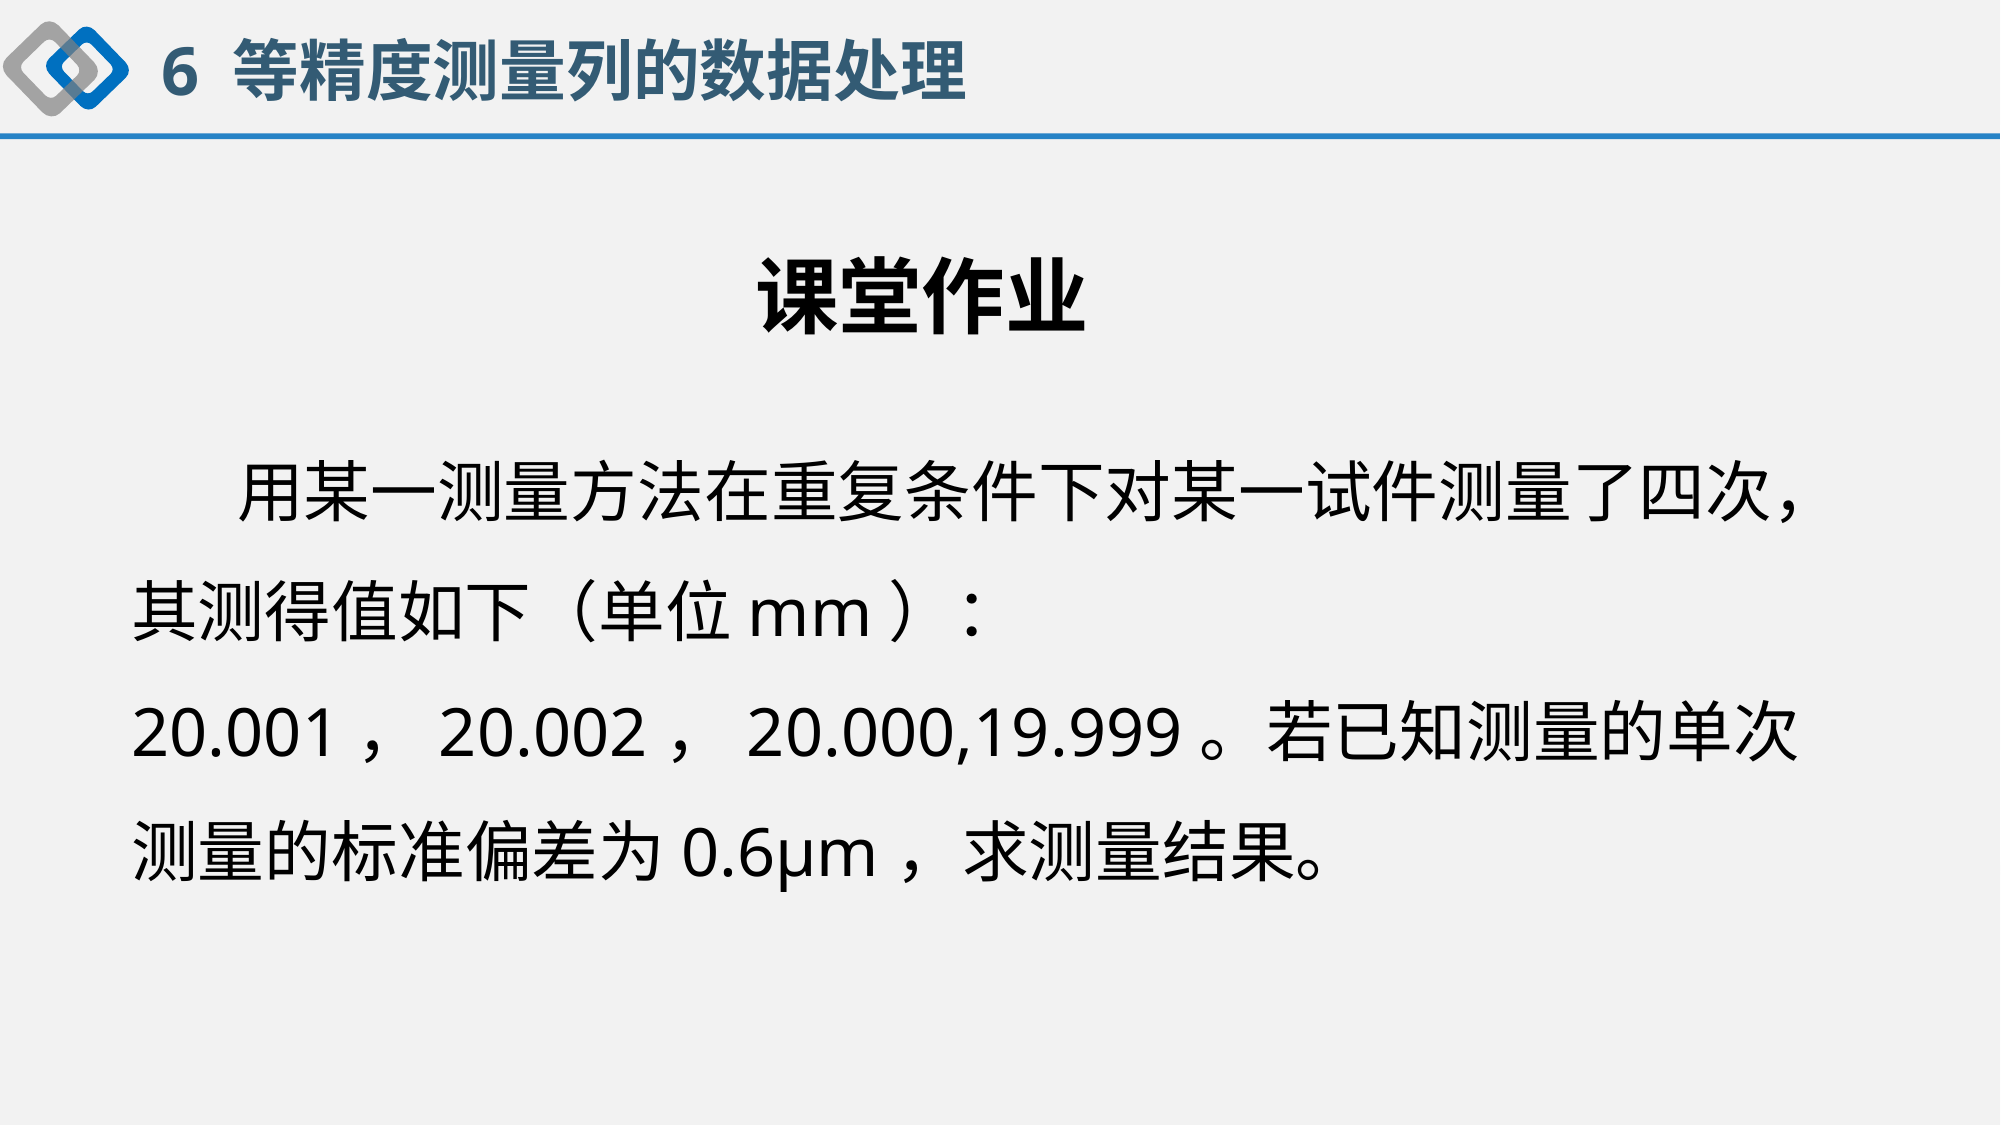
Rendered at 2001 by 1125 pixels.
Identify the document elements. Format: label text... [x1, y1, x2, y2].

text_box 6 等精度测量列的数据处理 [146, 0, 1495, 144]
text_box 用某一测量方法在重复条件下对某一试件测量了四次，其测得值如下（单位mm）：20.001，20.002，20.000,19.999。若已知测量的单次测量的标准偏差为0.6μm，求测量结果。 [116, 402, 1833, 898]
text_box 课堂作业 [216, 236, 1628, 352]
